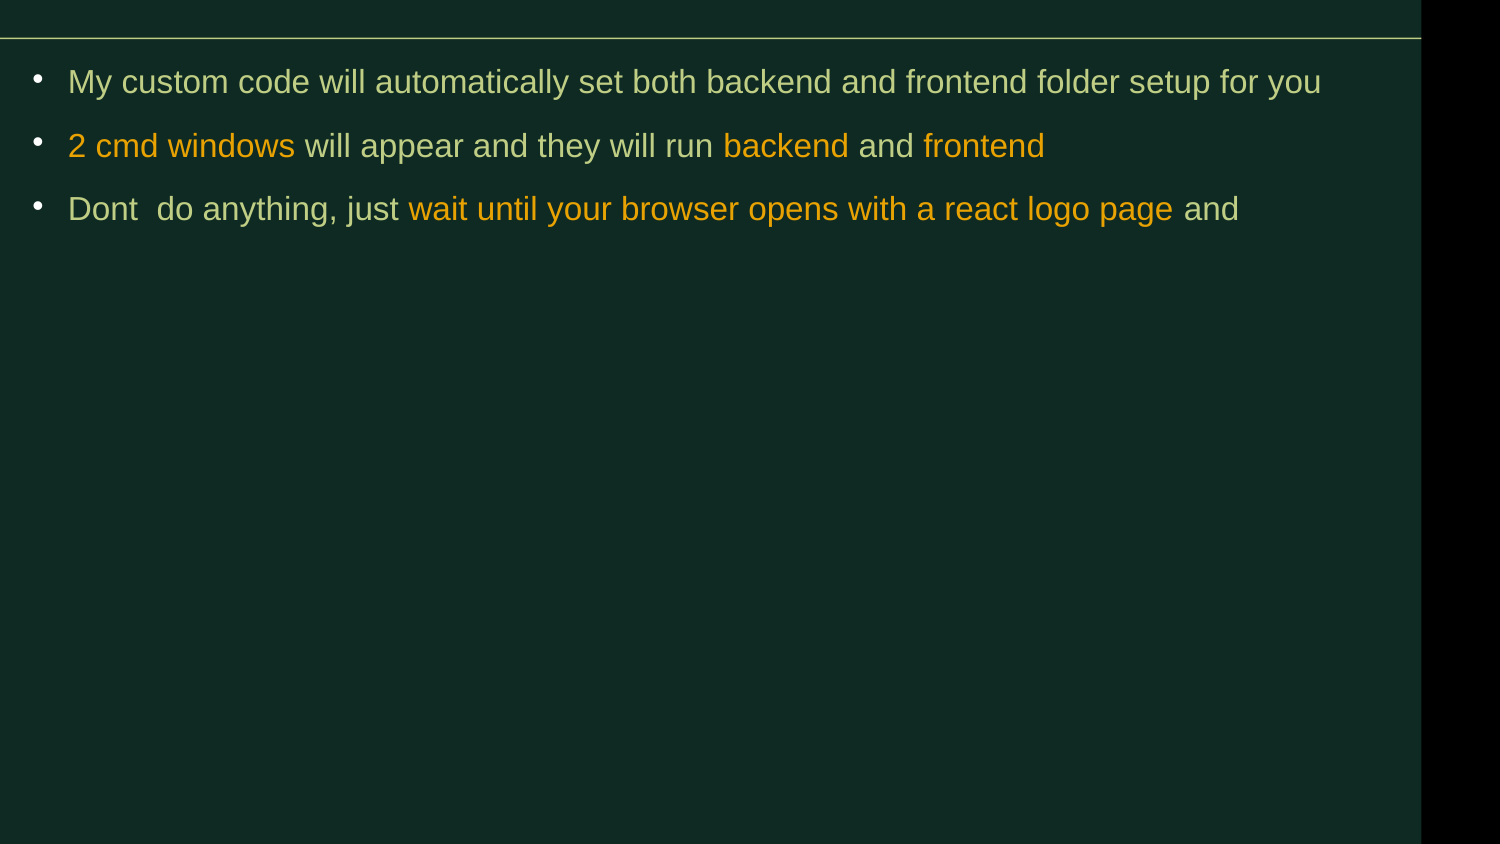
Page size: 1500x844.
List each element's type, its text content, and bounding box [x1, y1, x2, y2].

text_box My custom code will automatically set both backend and frontend folder setup for you 2 cmd windows will appear and they will run backend and frontend Dont do anything, just wait until your browser opens with a react logo page and [17, 53, 1425, 263]
